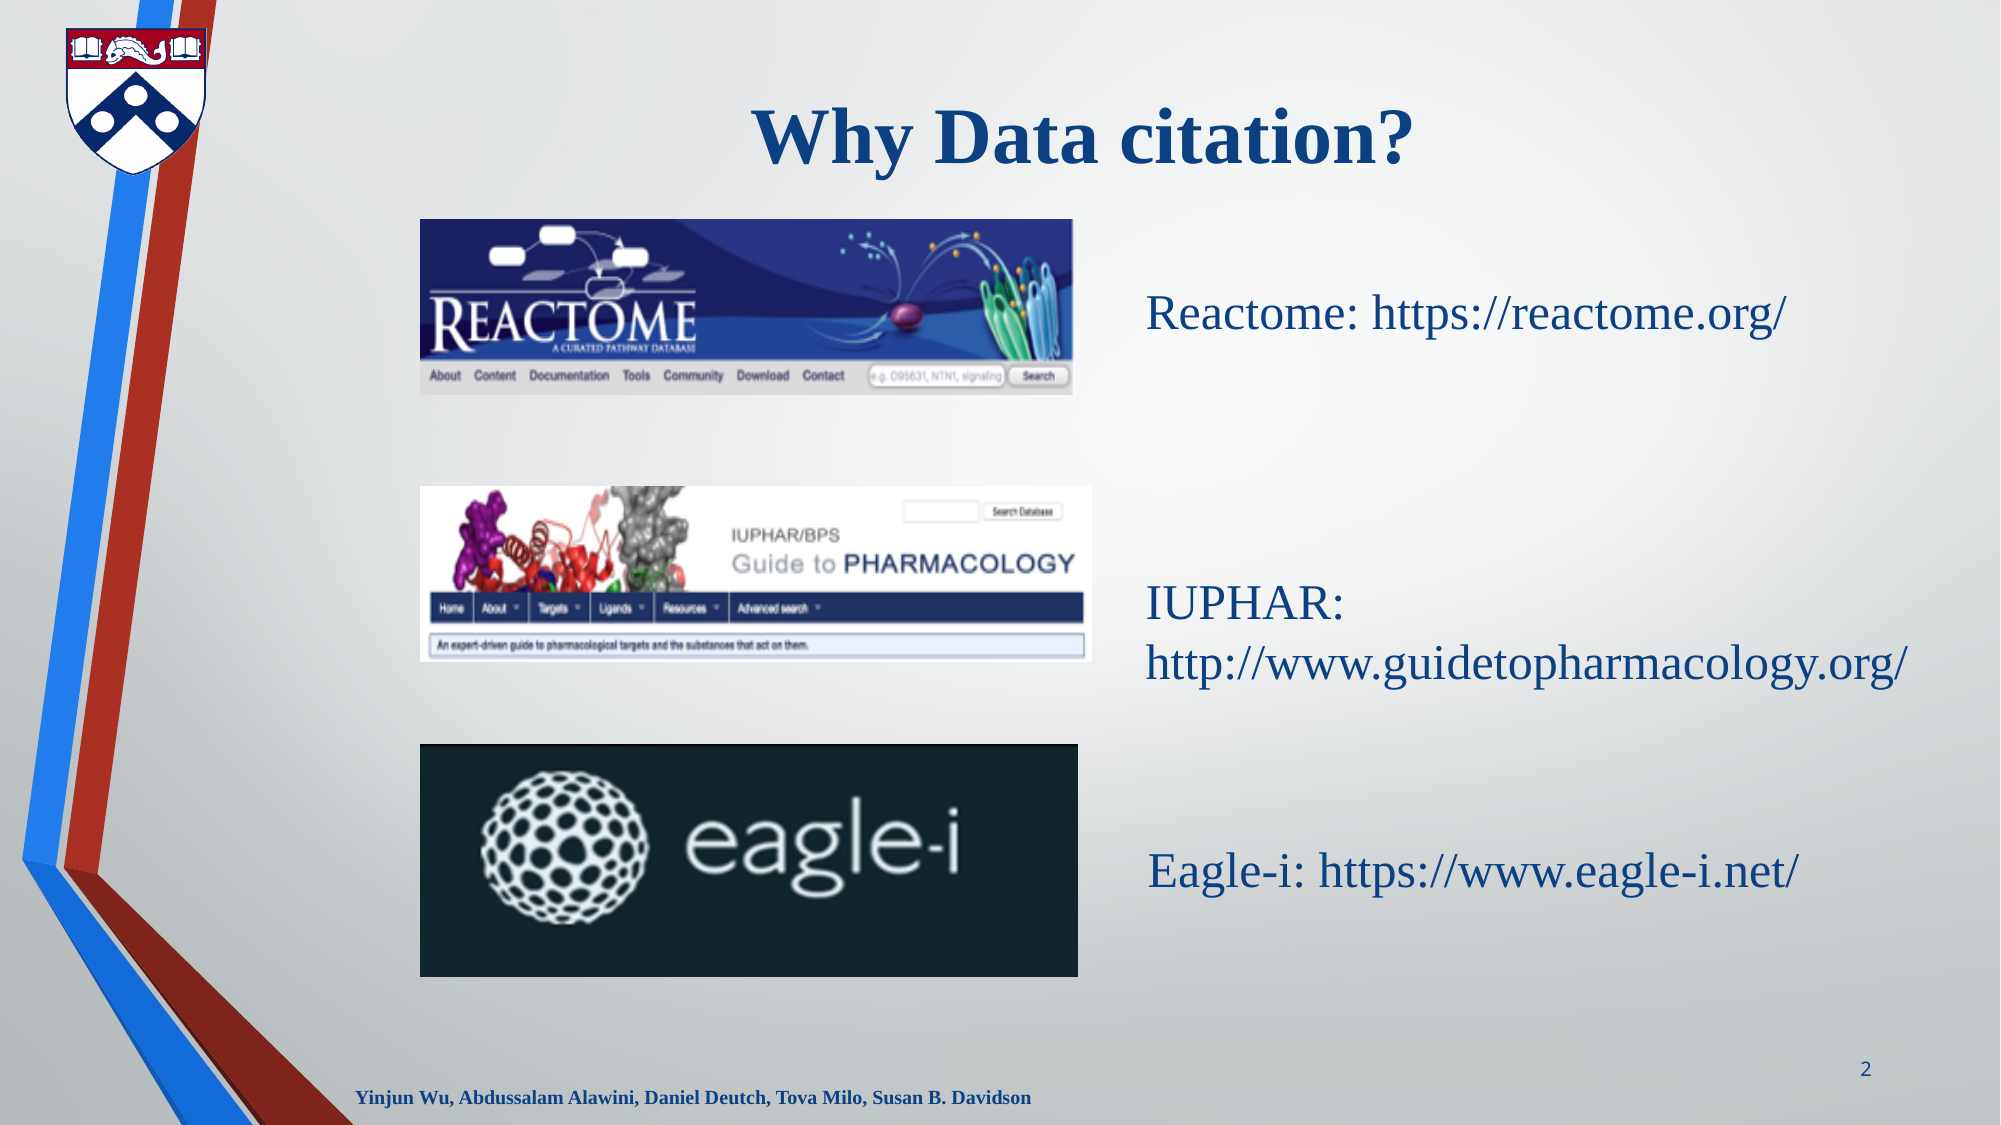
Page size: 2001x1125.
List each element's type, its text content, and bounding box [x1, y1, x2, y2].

picture [420, 744, 1078, 977]
picture [420, 486, 1092, 663]
slide_number 2 [1796, 1039, 1887, 1100]
picture [63, 25, 208, 178]
text_box IUPHAR: http://www.guidetopharmacology.org/ [1130, 562, 2000, 698]
text_box Reactome: https://reactome.org/ [1130, 271, 2000, 347]
text_box Eagle-i: https://www.eagle-i.net/ [1132, 830, 1815, 905]
picture [420, 219, 1075, 395]
title Why Data citation? [262, 23, 1906, 239]
